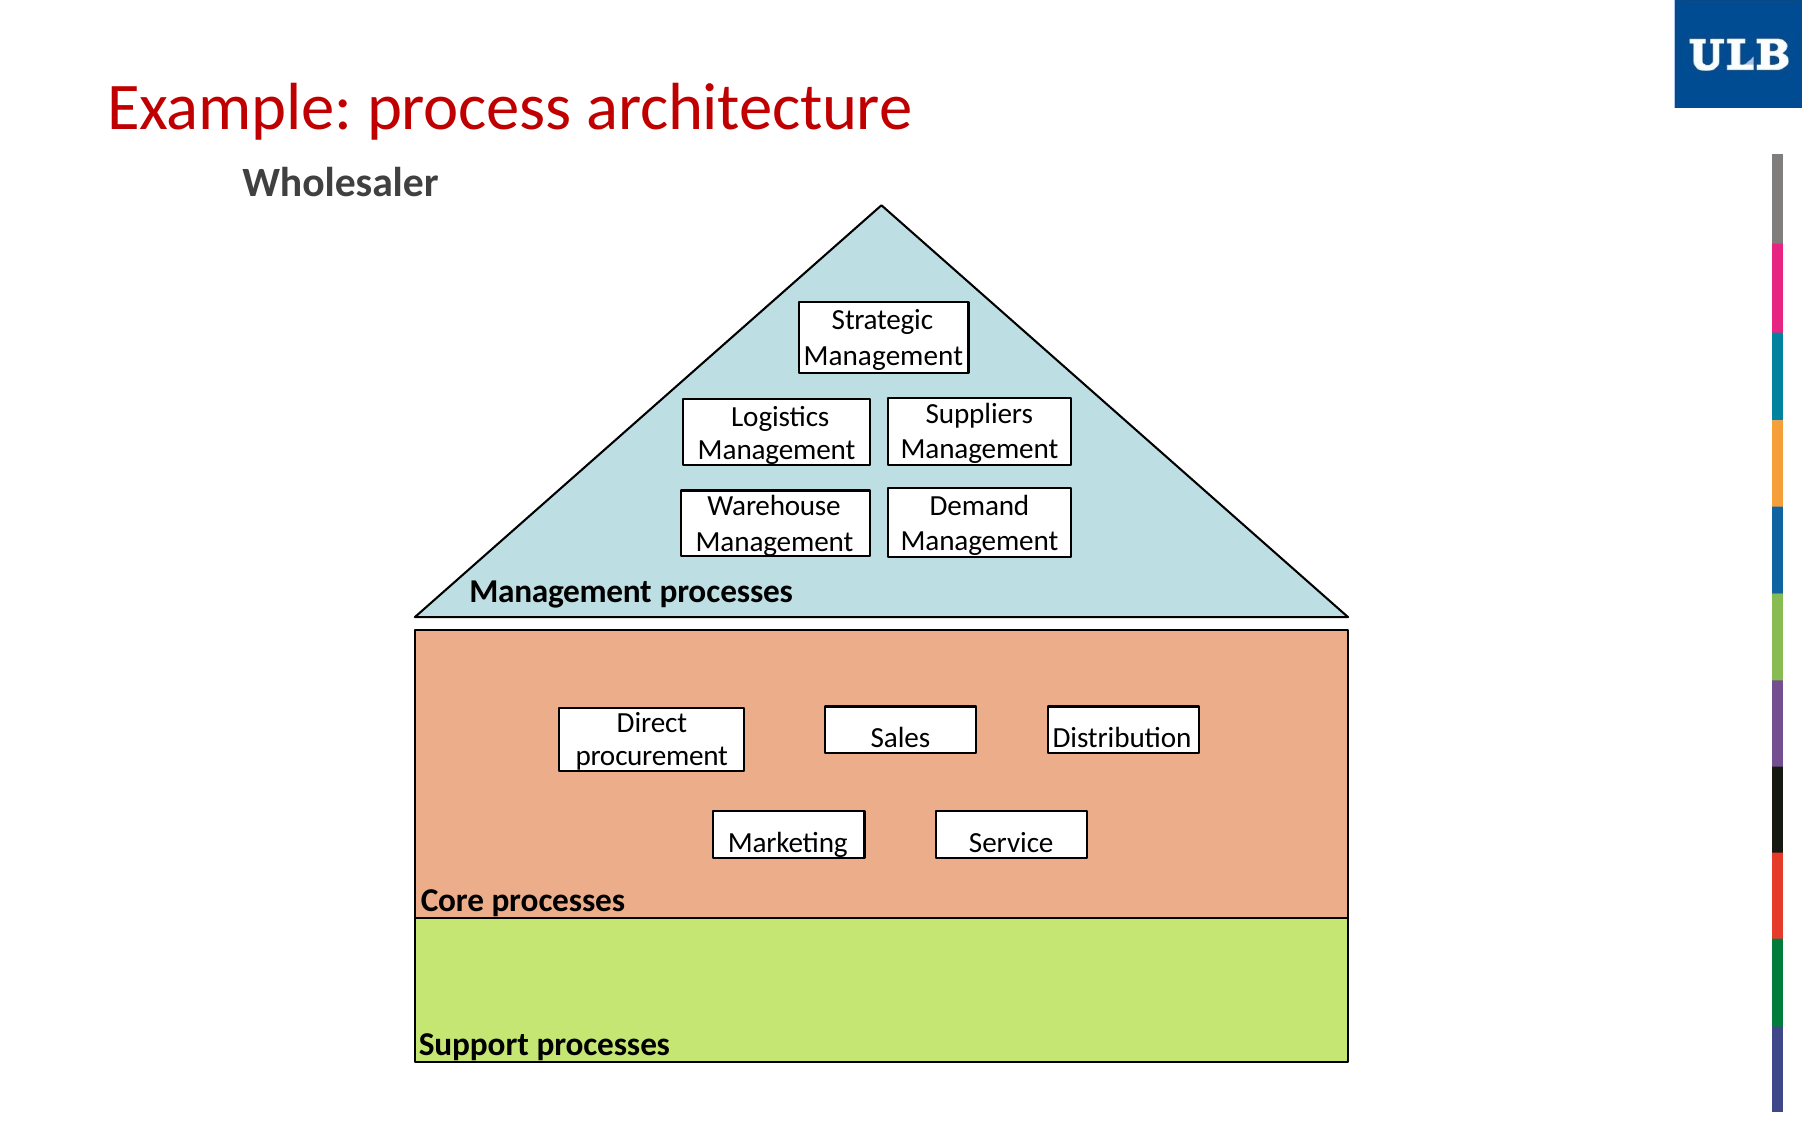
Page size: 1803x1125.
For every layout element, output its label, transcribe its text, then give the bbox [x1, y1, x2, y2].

text_box Service [935, 811, 1088, 859]
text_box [679, 489, 872, 558]
text_box Support processes [414, 917, 1349, 1063]
text_box Core processes [414, 630, 1349, 917]
text_box Marketing [713, 811, 865, 859]
text_box Direct procurement [559, 708, 745, 772]
picture [1772, 418, 1783, 1112]
title Example: process architecture Wholesaler [105, 42, 922, 252]
text_box Distribution [1047, 706, 1199, 754]
picture [1772, 154, 1783, 333]
text_box Sales [824, 706, 977, 754]
picture [1674, 0, 1802, 108]
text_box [413, 204, 1350, 619]
